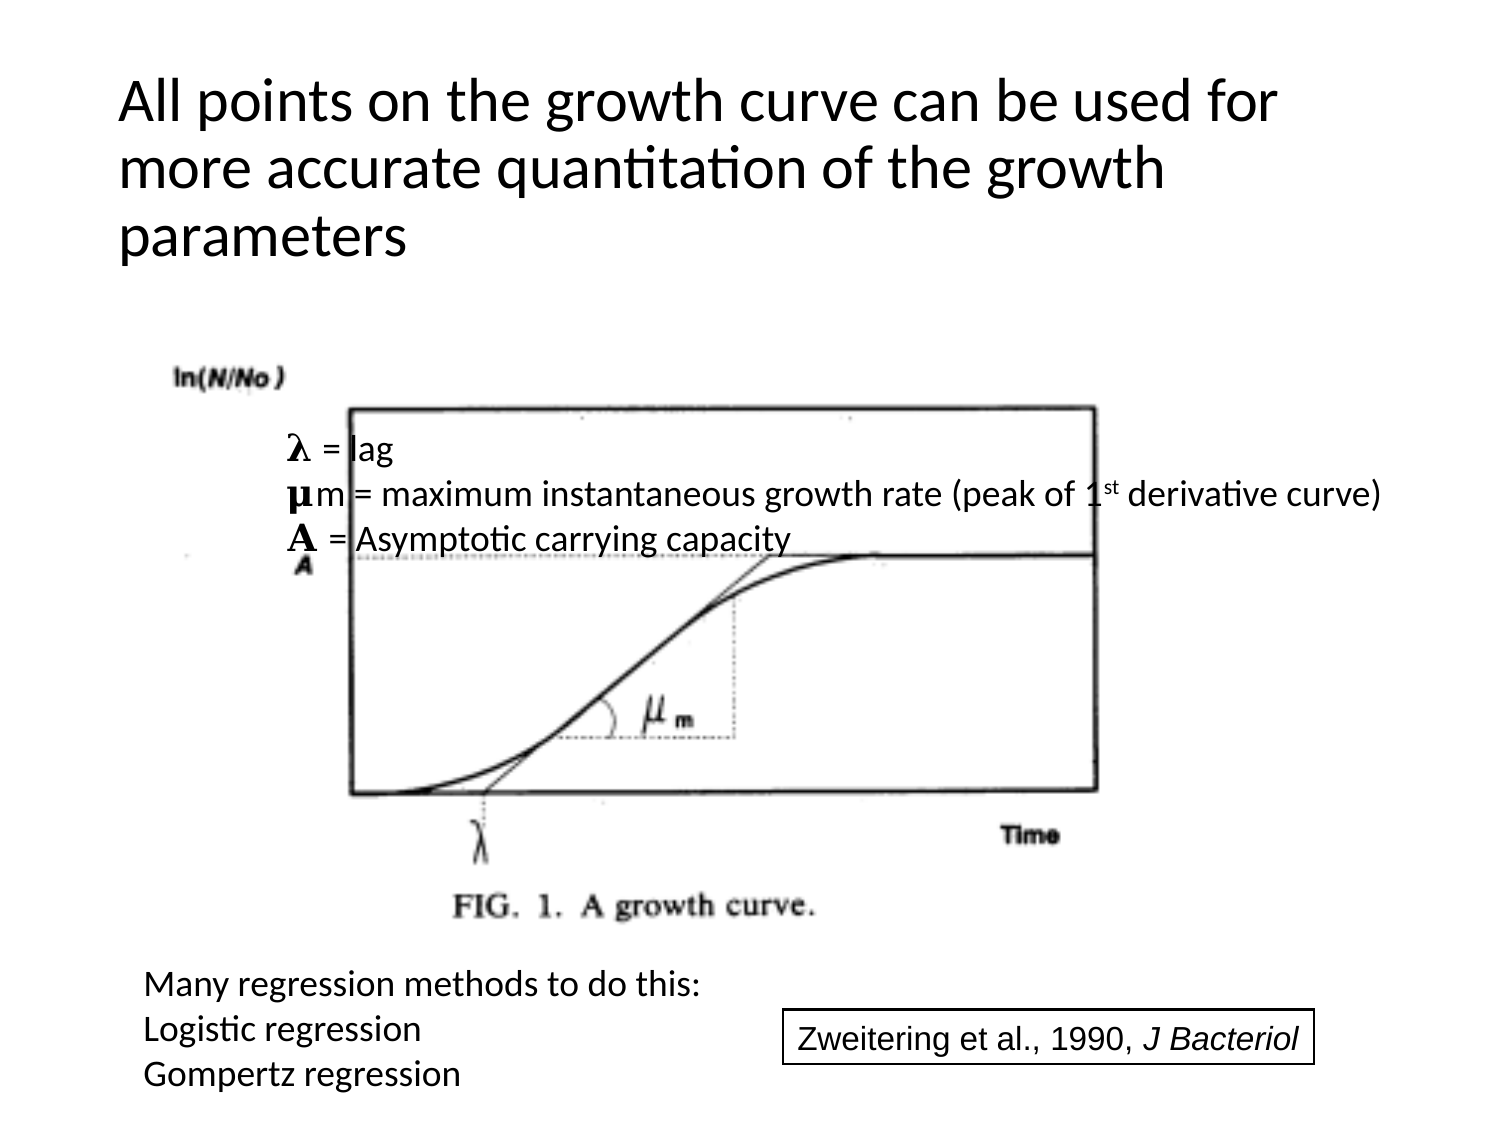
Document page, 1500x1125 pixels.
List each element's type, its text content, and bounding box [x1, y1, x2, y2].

text_box Zweitering et al., 1990, J Bacteriol [782, 1008, 1315, 1065]
title All points on the growth curve can be used for more accurate quantitation of the growth parameters [103, 59, 1397, 278]
text_box Many regression methods to do this: Logistic regression Gompertz regression [128, 951, 717, 1125]
picture [156, 319, 1180, 968]
text_box 𝛌 = lag 𝛍m = maximum instantaneous growth rate (peak of 1st derivative curve) 𝚨 = Asymptotic carrying capacity [1180, 416, 1406, 566]
